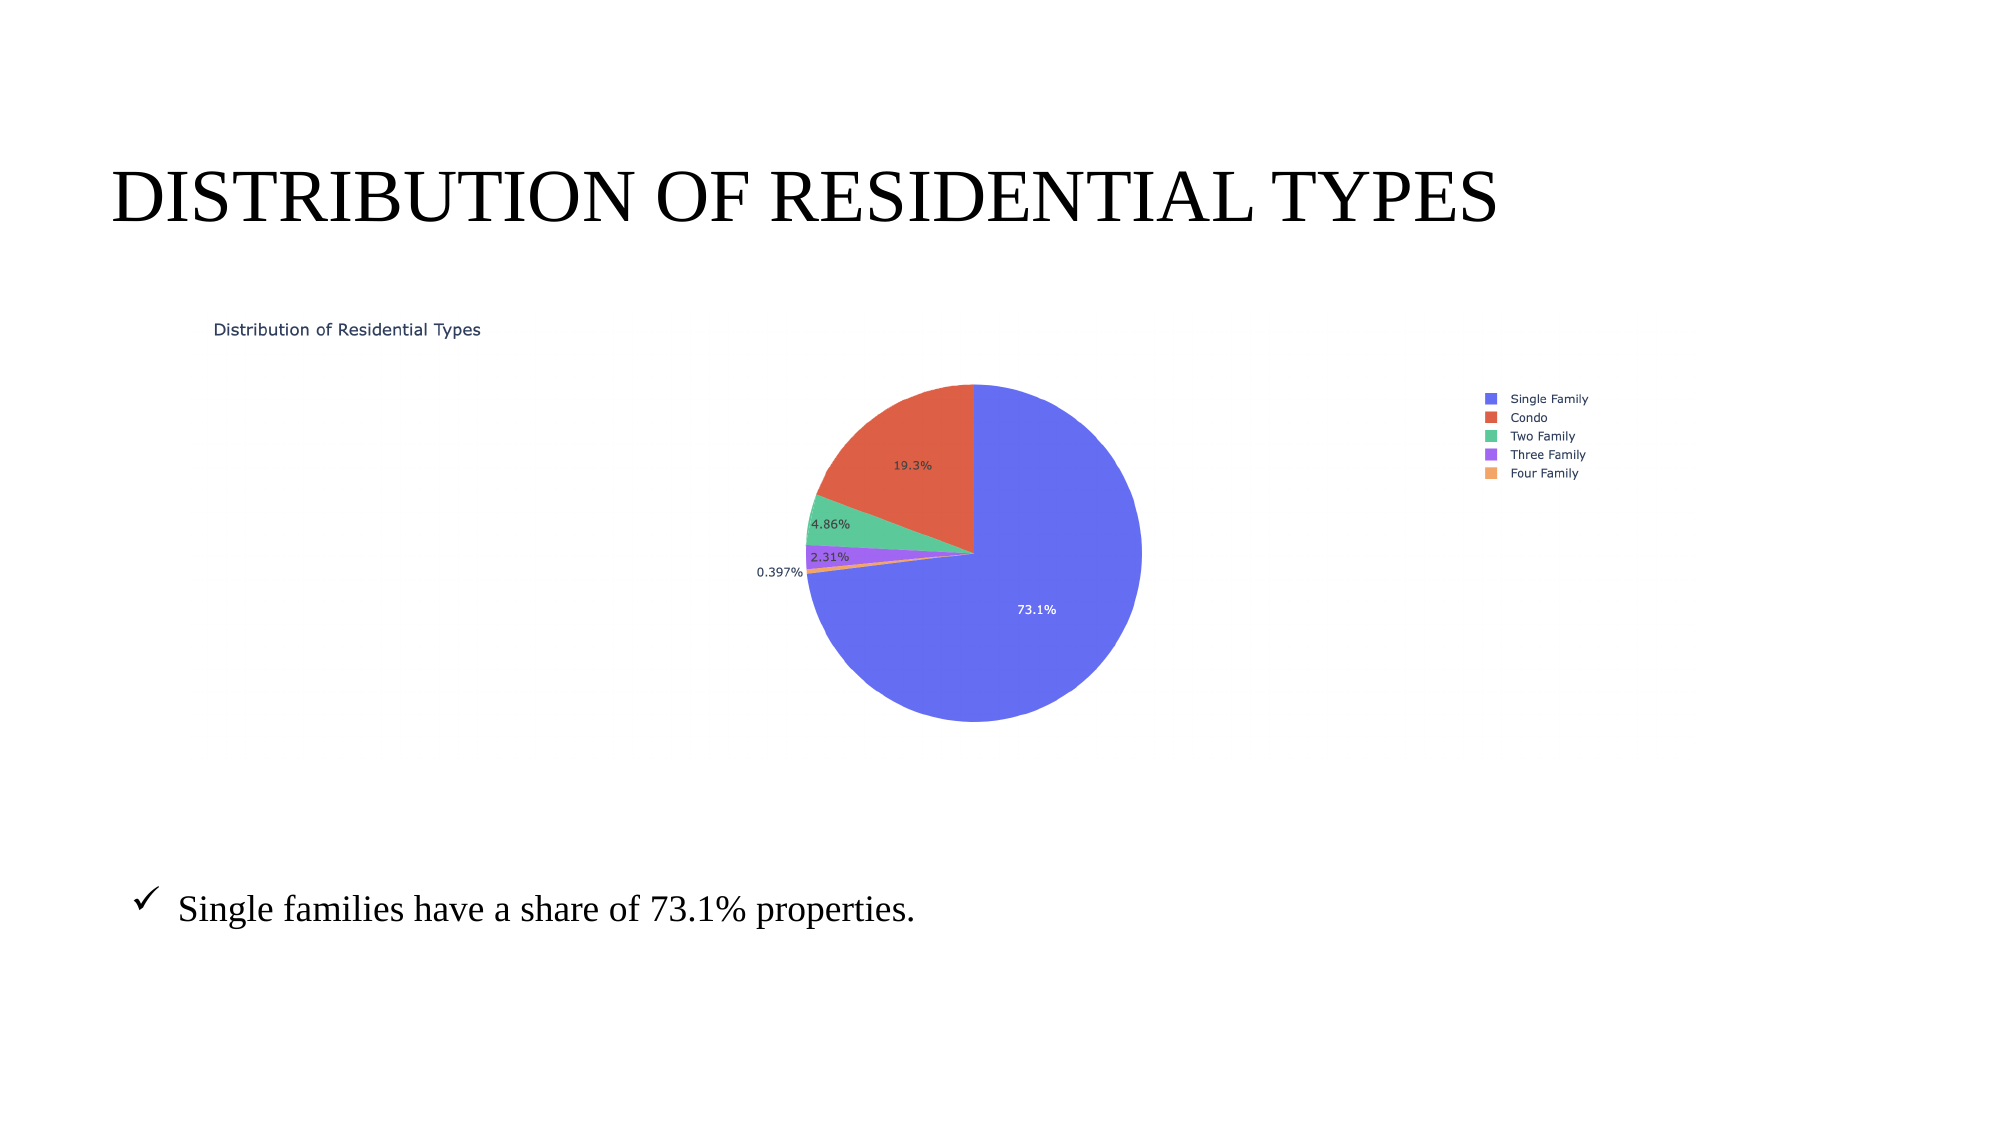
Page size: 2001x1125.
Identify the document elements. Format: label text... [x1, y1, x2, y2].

picture [188, 310, 1695, 759]
text_box Single families have a share of 73.1% properties. [116, 876, 932, 982]
title Distribution of Residential Types [96, 84, 1848, 311]
